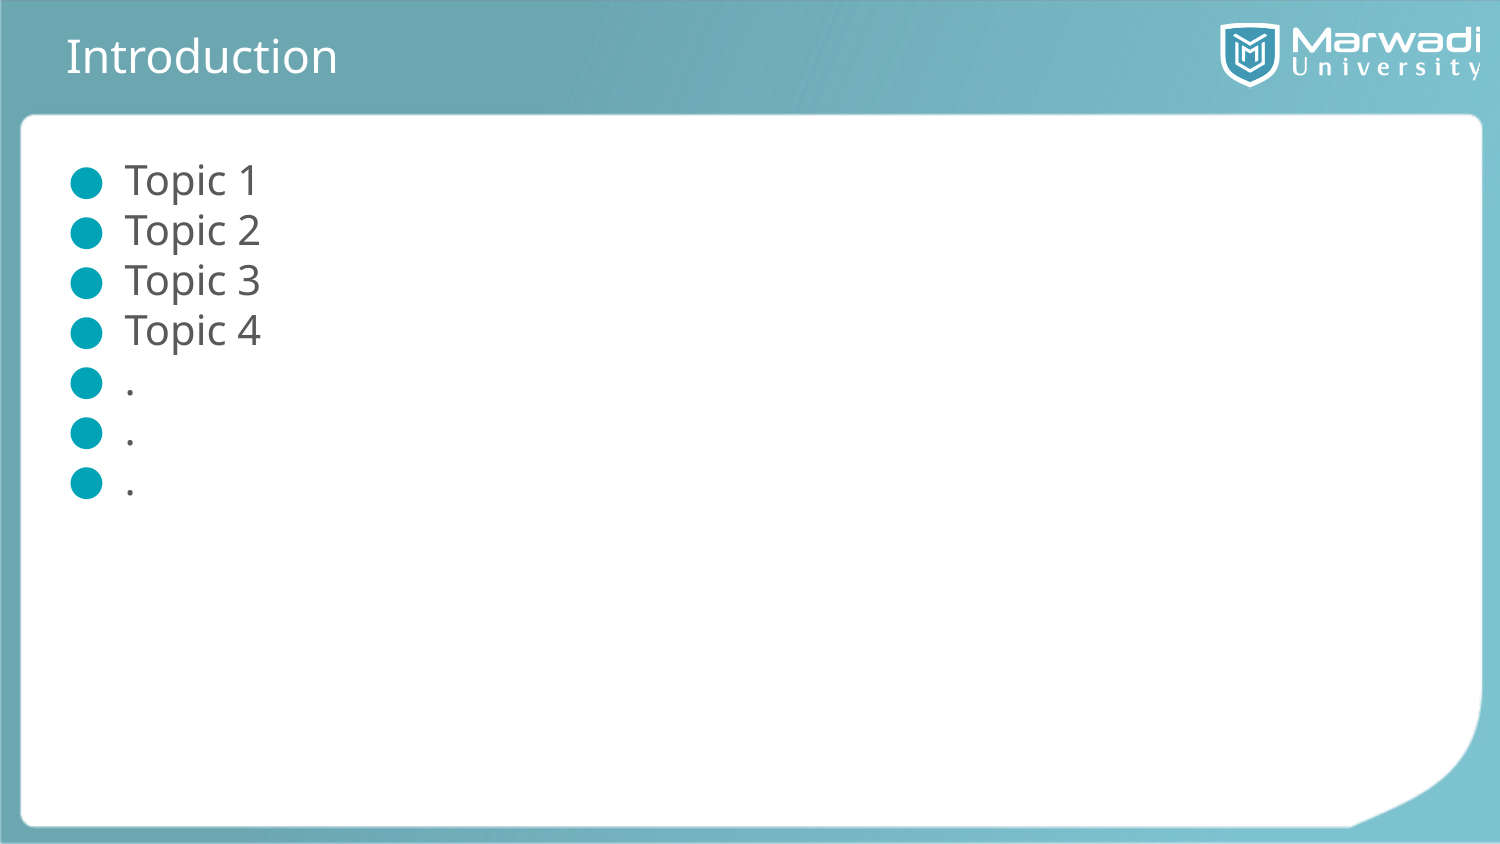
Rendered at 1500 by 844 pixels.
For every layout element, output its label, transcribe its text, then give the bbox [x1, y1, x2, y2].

picture [0, 0, 1500, 844]
title Introduction [51, 8, 1023, 103]
text_box Topic 1 Topic 2 Topic 3 Topic 4 . . . [53, 138, 1462, 564]
